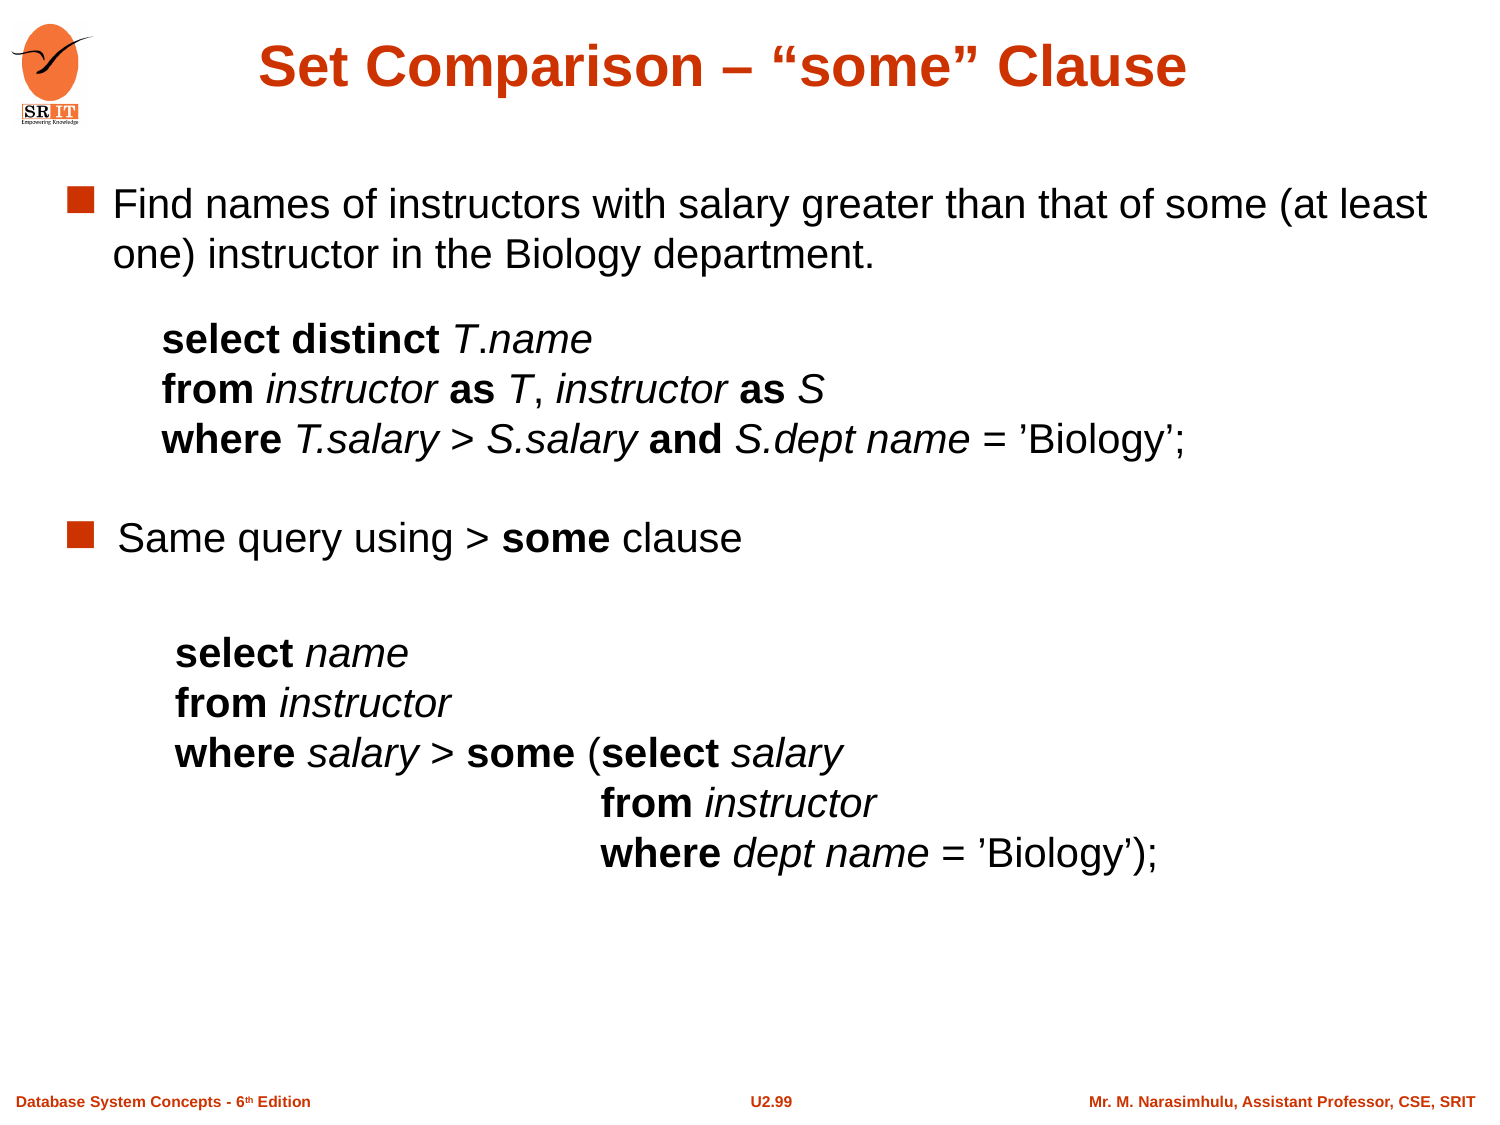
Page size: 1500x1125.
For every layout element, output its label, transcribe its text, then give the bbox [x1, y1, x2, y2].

text_box select name from instructor where salary > some (select salary from instructor where dept name = ’Biology’); [160, 618, 1419, 884]
picture [11, 19, 93, 128]
text_box select distinct T.name from instructor as T, instructor as S where T.salary > S.salary and S.dept name = ’Biology’; [146, 304, 1373, 470]
text_box Same query using > some clause [55, 503, 946, 569]
list Find names of instructors with salary greater than that of some (at least one) instructor in the Biology department. [55, 169, 1465, 280]
title Set Comparison – “some” Clause [226, 30, 1221, 106]
